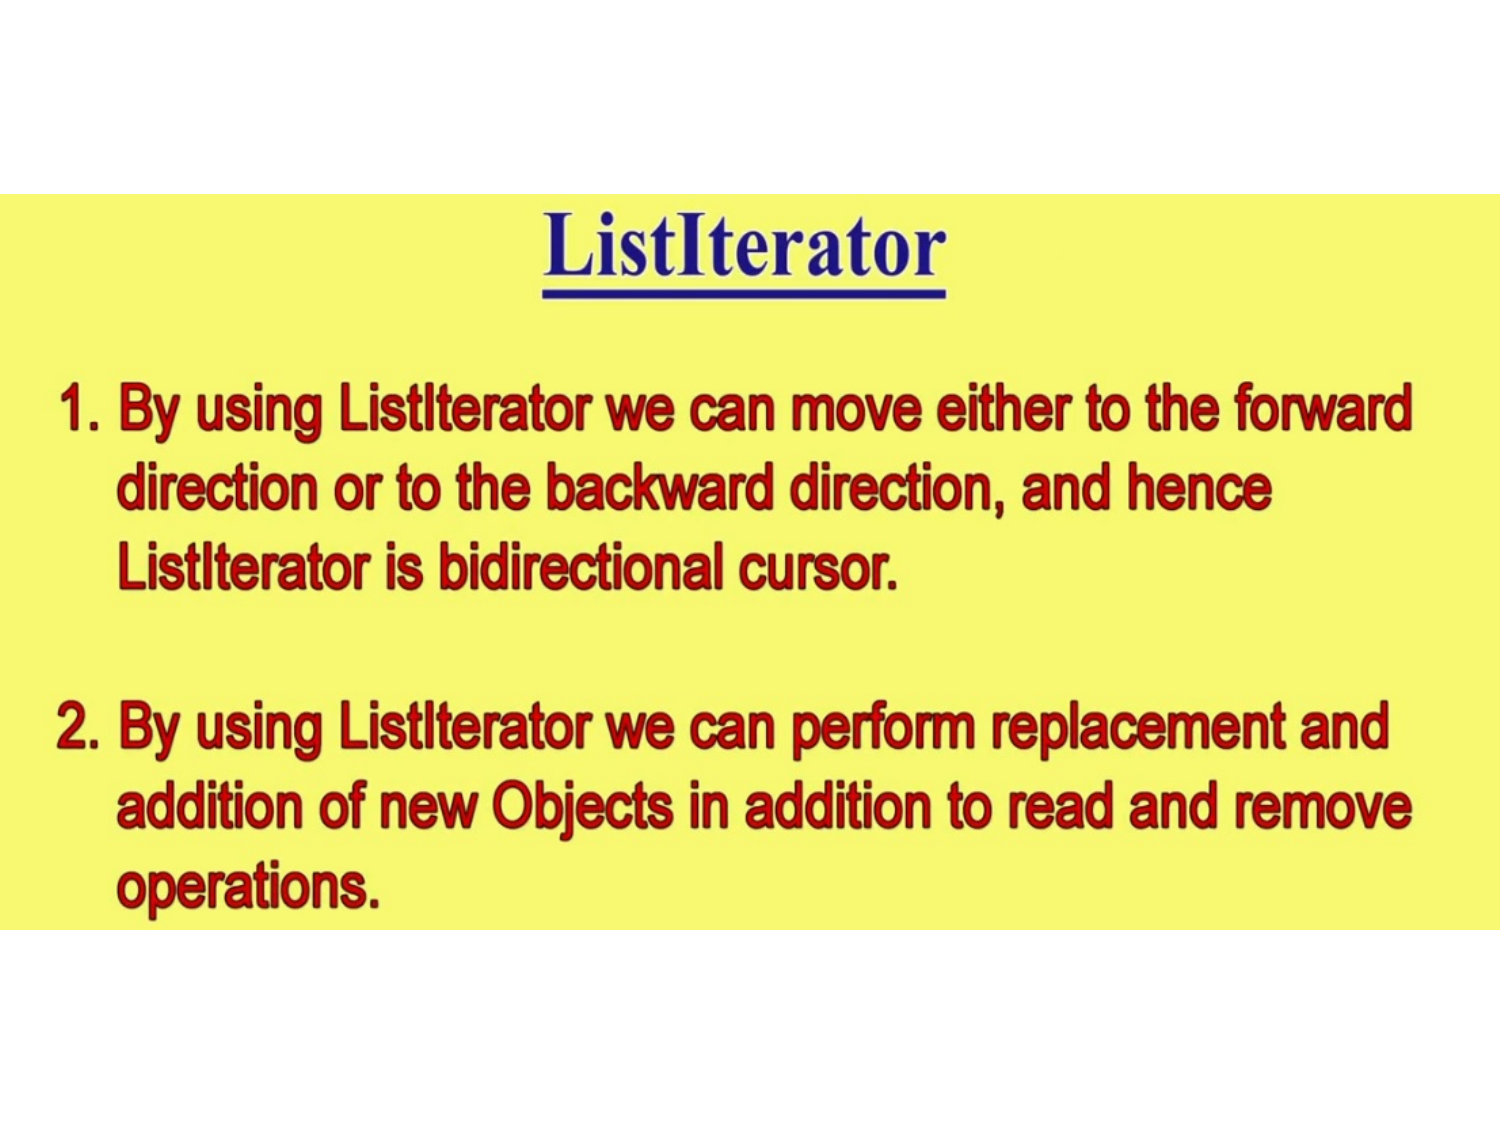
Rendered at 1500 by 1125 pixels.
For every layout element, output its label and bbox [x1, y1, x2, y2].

picture [0, 194, 1500, 931]
